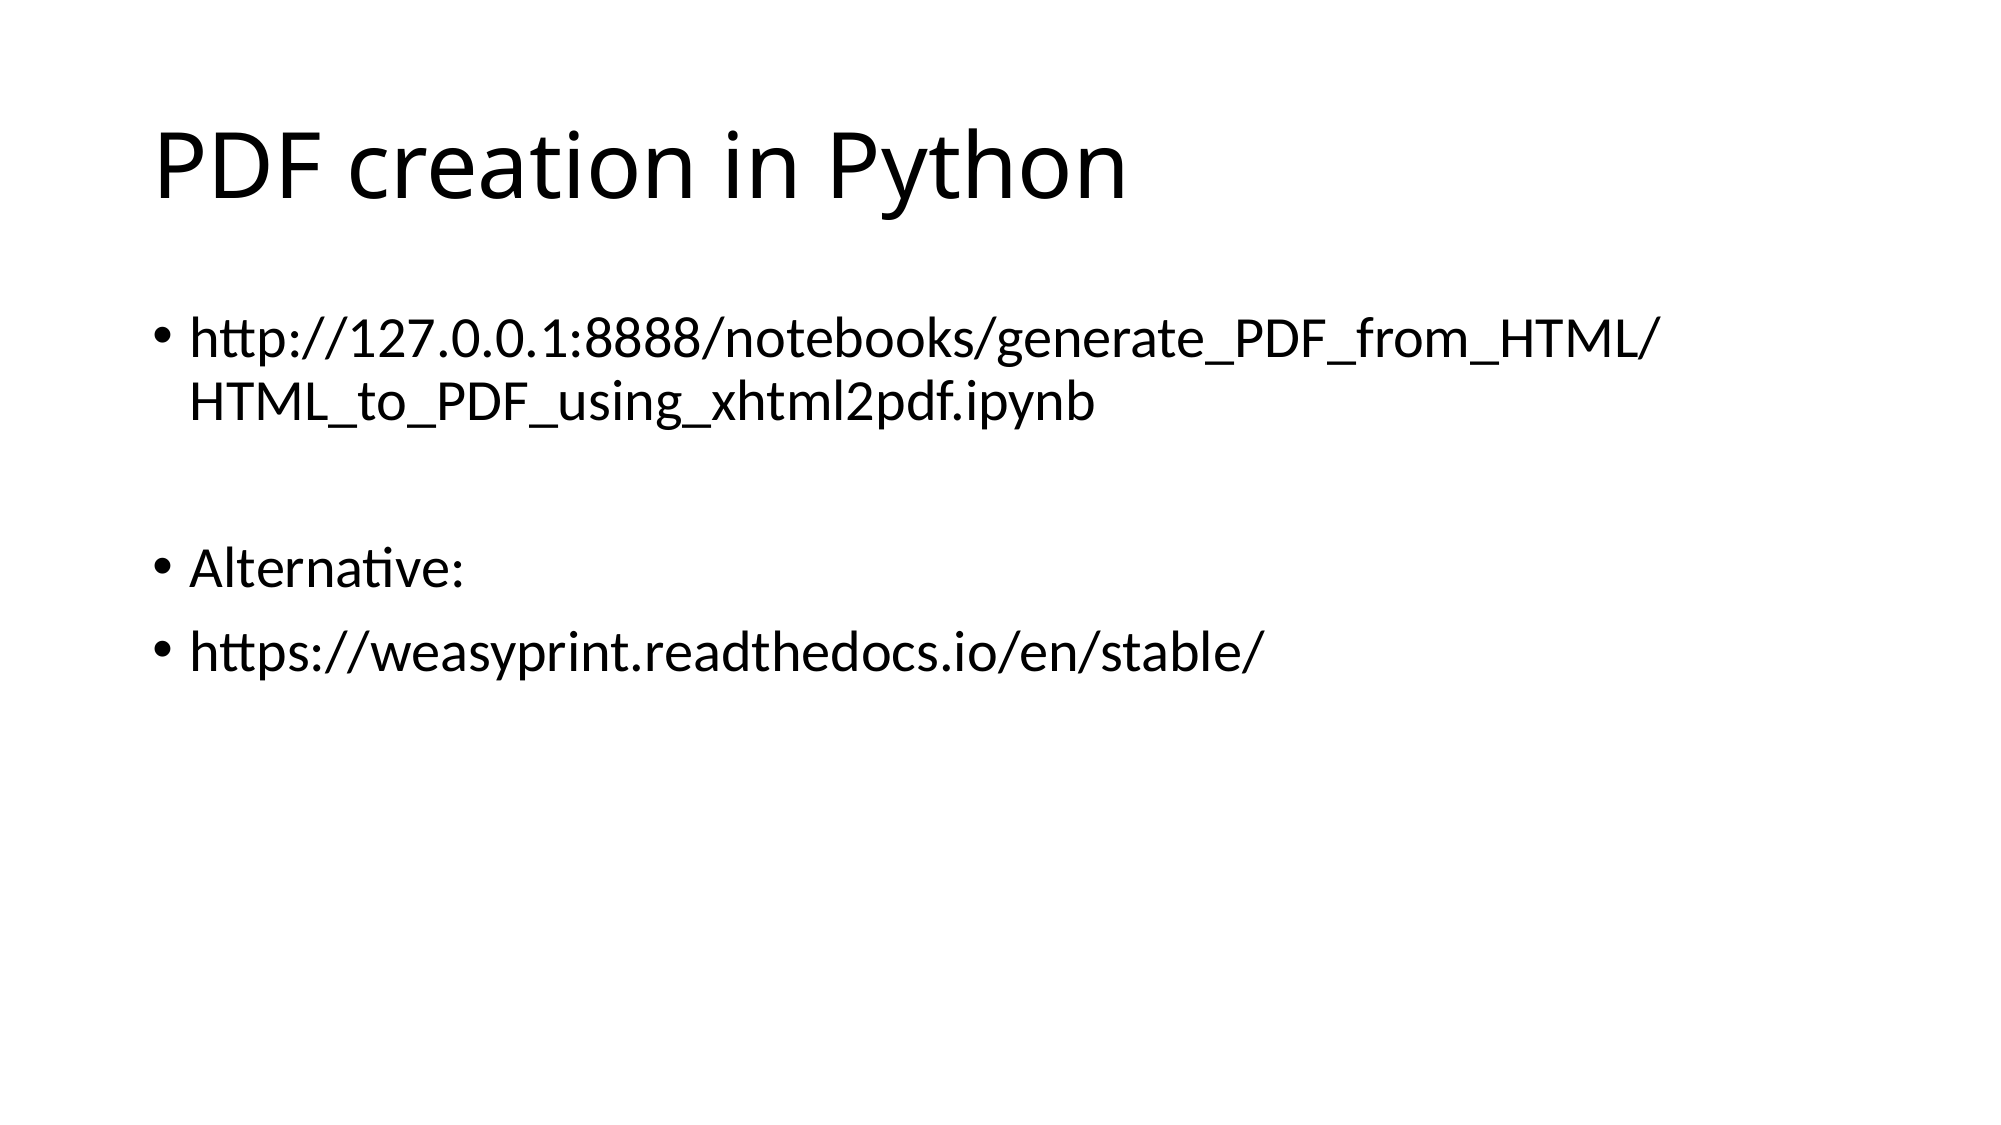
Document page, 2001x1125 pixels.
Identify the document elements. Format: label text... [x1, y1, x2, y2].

list http://127.0.0.1:8888/notebooks/generate_PDF_from_HTML/HTML_to_PDF_using_xhtml2pdf.ipynb Alternative: https://weasyprint.readthedocs.io/en/stable/ [137, 299, 1863, 1014]
title PDF creation in Python [137, 59, 1863, 278]
